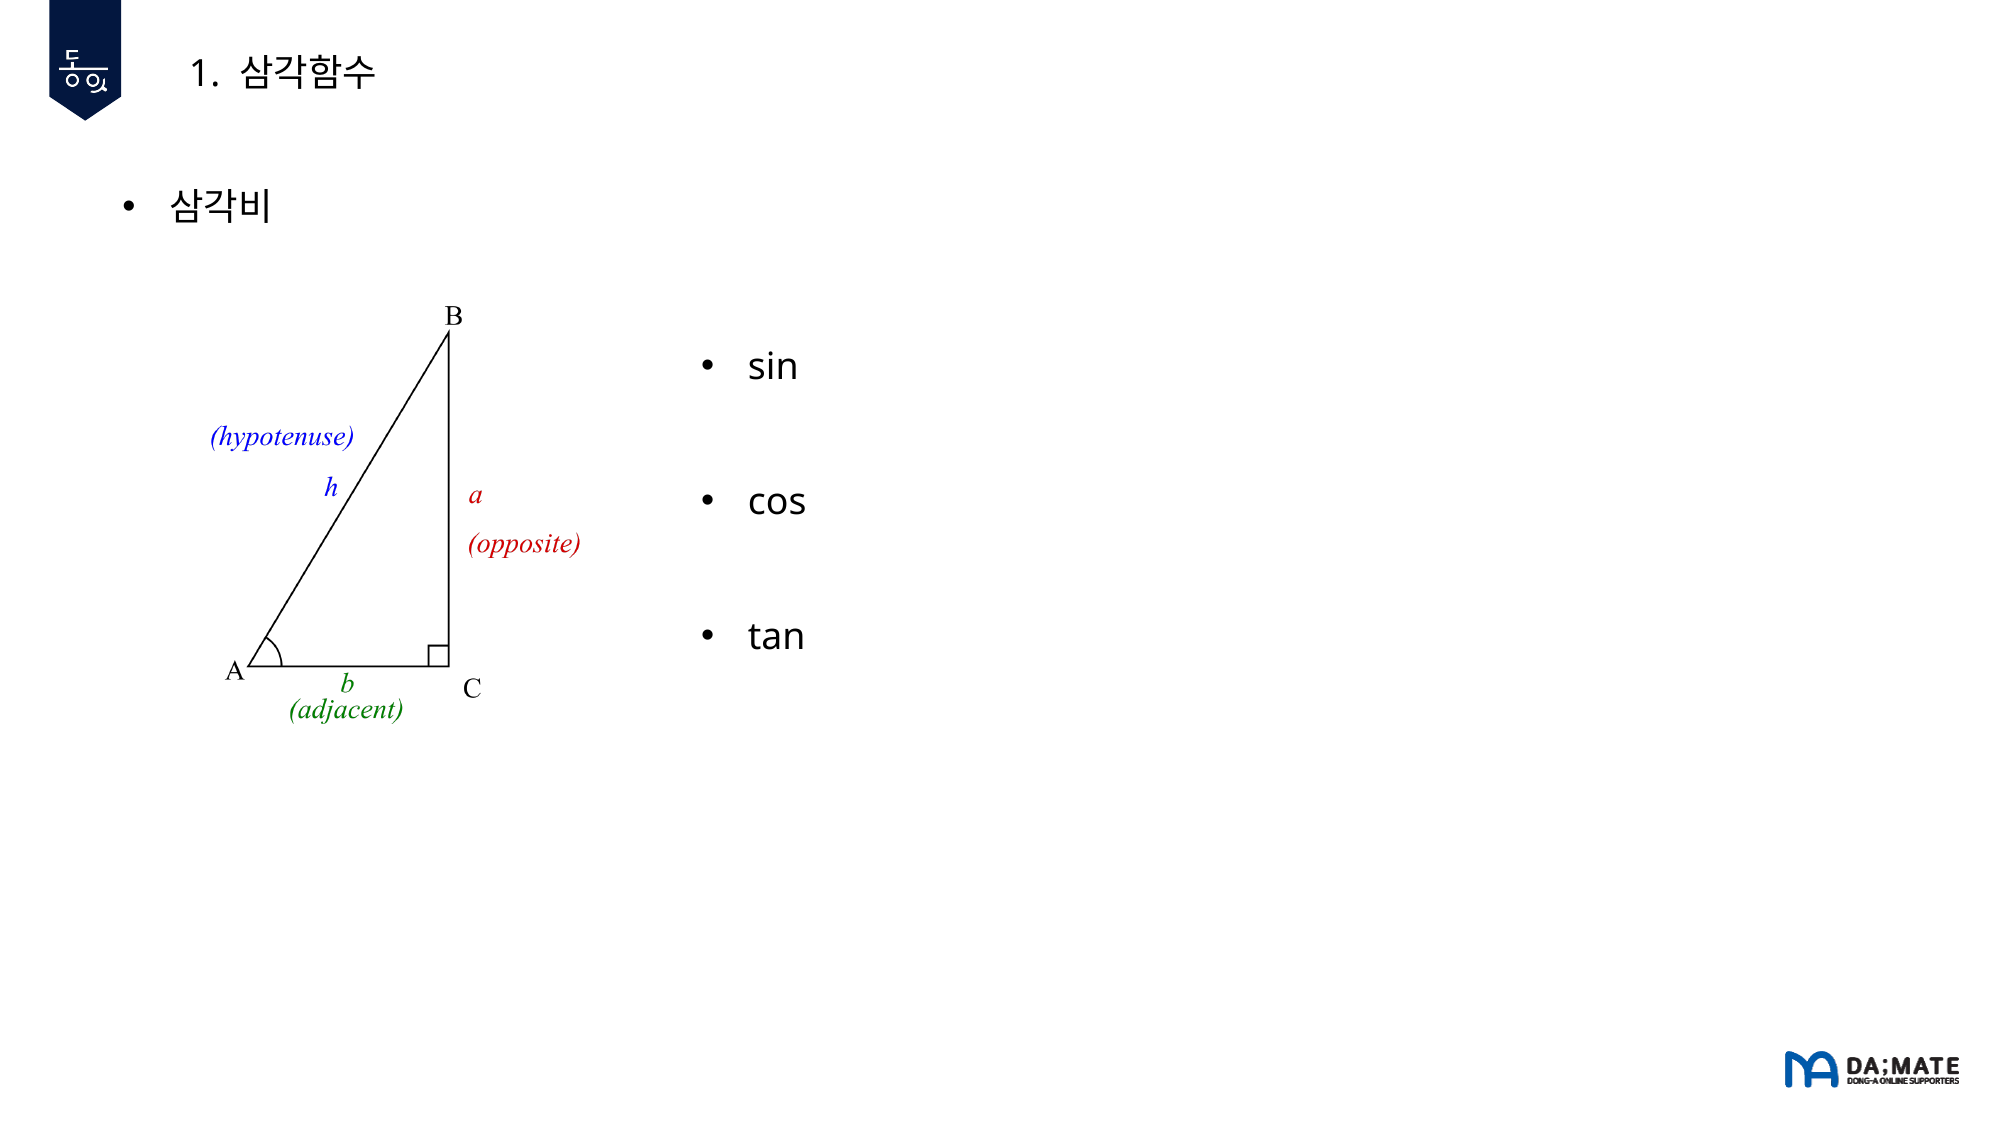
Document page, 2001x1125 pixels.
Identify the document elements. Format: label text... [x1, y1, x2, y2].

text_box 삼각비 [107, 175, 1939, 866]
text_box sin cos tan [686, 289, 1593, 754]
picture [59, 50, 108, 93]
text_box 1. 삼각함수 [174, 41, 393, 101]
text_box [48, 0, 123, 122]
picture [1769, 1031, 1991, 1114]
picture [171, 303, 596, 729]
